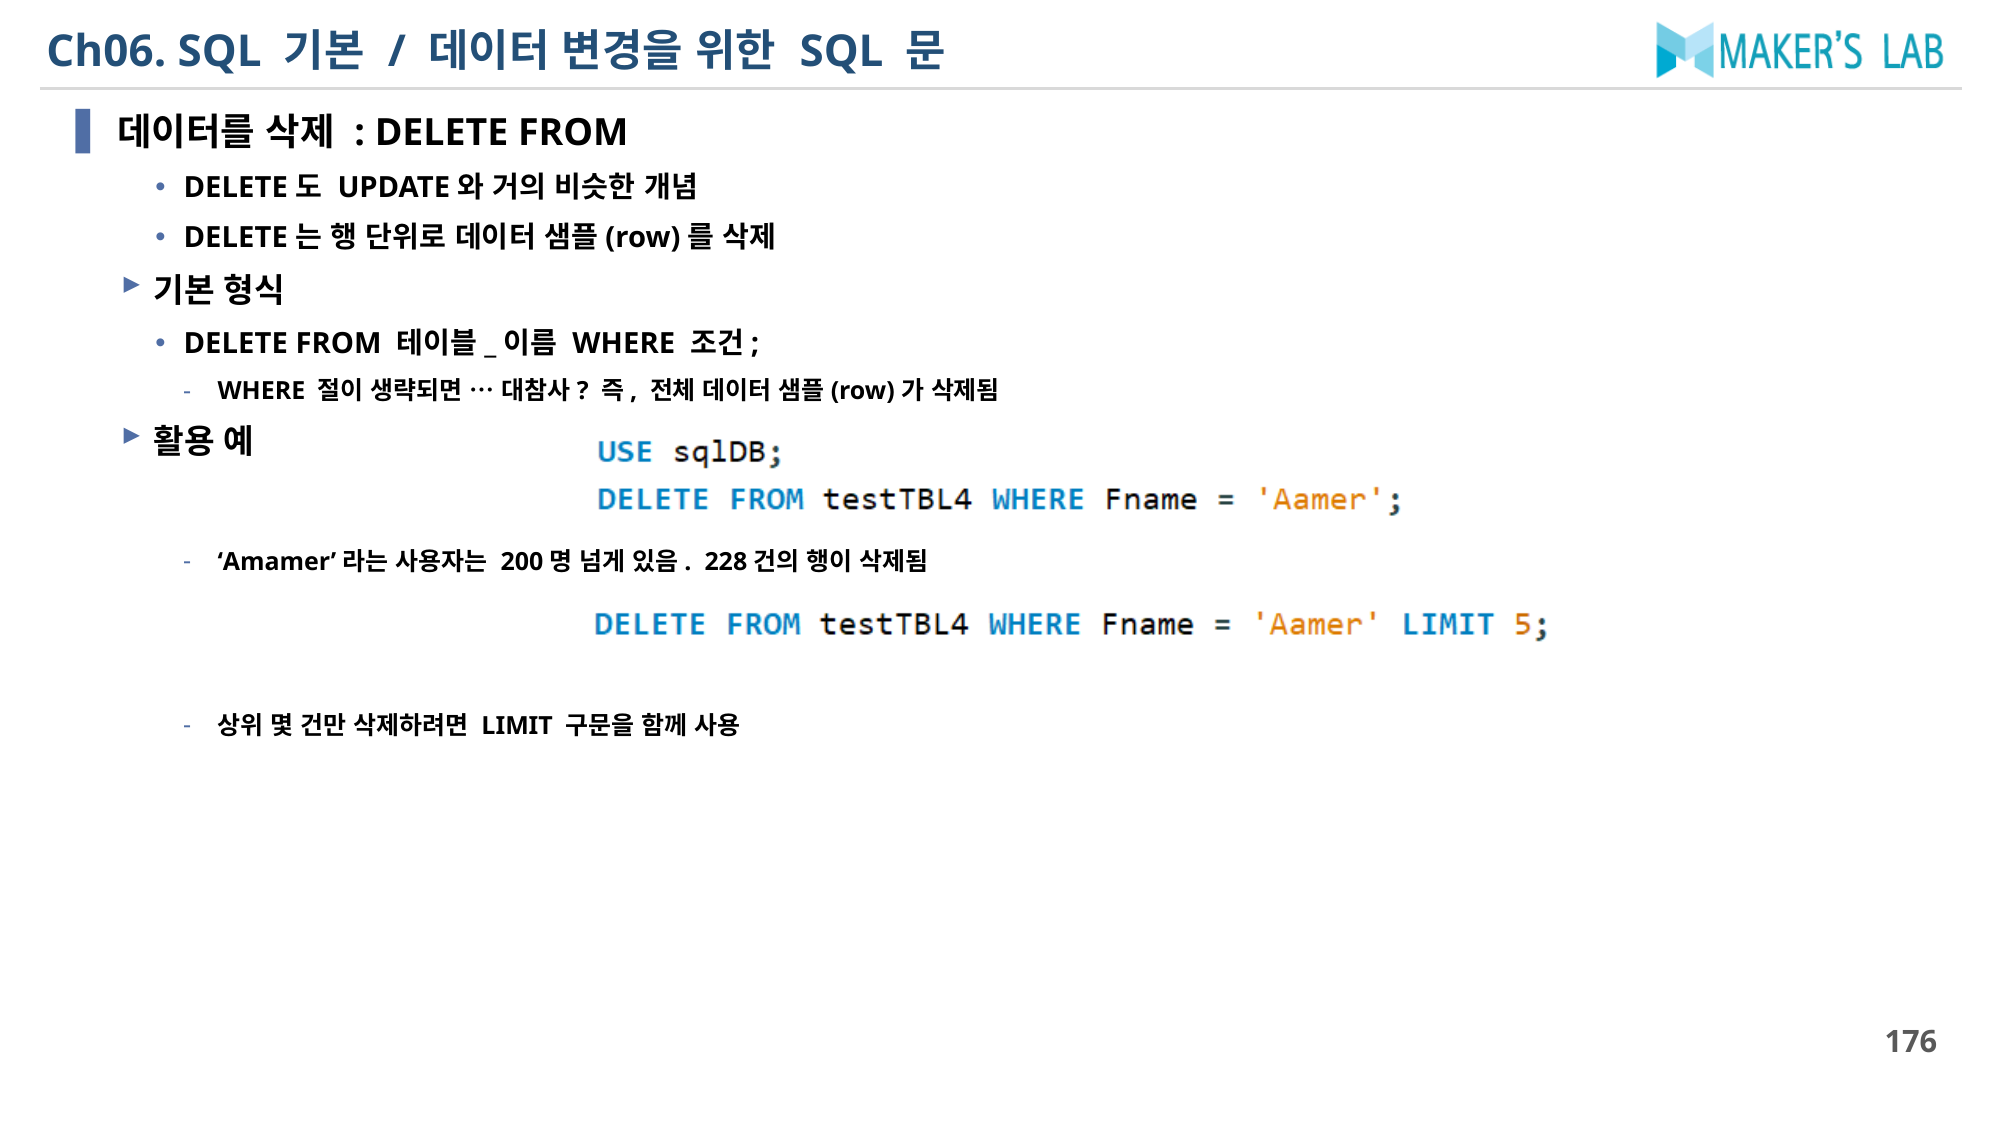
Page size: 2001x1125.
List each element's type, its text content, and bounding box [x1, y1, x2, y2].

slide_number 176 [1802, 1012, 1953, 1073]
picture [593, 432, 1405, 519]
list 데이터를 삭제 : DELETE FROM DELETE도 UPDATE와 거의 비슷한 개념 DELETE는 행 단위로 데이터 샘플(row)를 삭제 기본 형식 DELETE FROM 테이블_이름 WHERE 조건; WHERE 절이 생략되면 … 대참사? 즉, 전체 데이터 샘플(row)가 삭제됨 활용 예 ‘Amamer’라는 사용자는 200명 넘게 있음. 228건의 행이 삭제됨 상위 몇 건만 삭제하려면 LIMIT 구문을 함께 사용 [46, 100, 1952, 404]
picture [1648, 11, 1952, 84]
title Ch06. SQL 기본 / 데이터 변경을 위한 SQL 문 [31, 14, 1914, 84]
picture [593, 607, 1551, 643]
